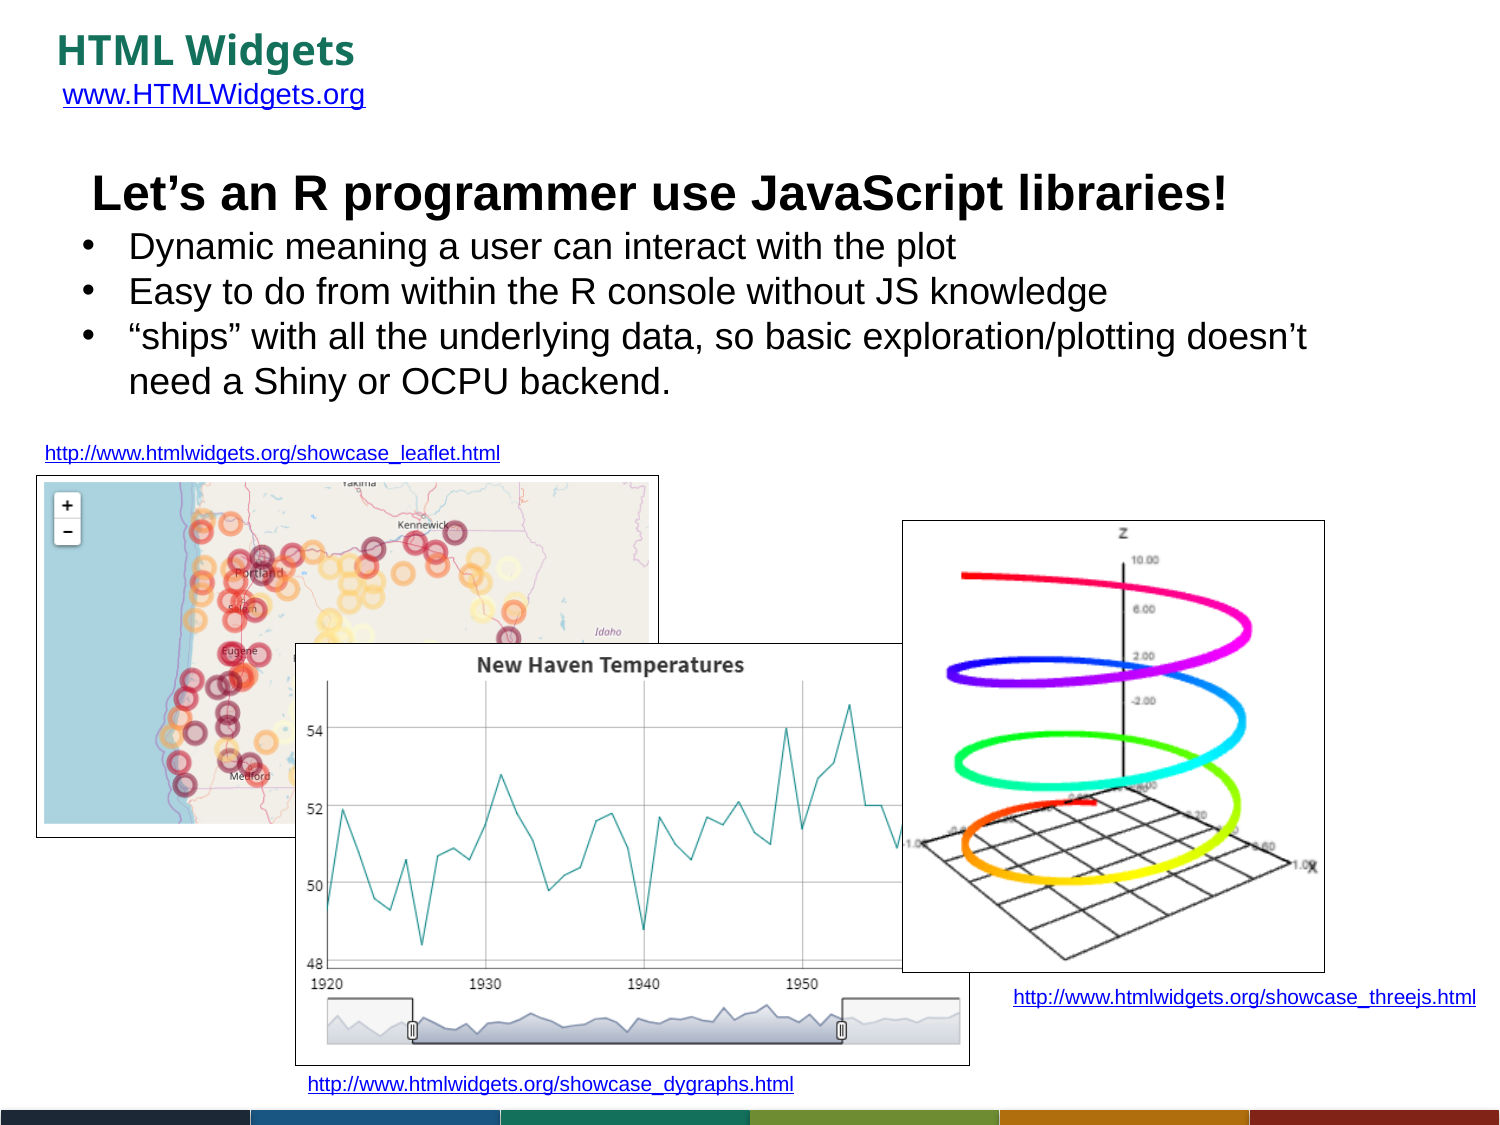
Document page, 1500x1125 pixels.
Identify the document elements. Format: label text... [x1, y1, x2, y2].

text_box Dynamic meaning a user can interact with the plot Easy to do from within the R console without JS knowledge “ships” with all the underlying data, so basic exploration/plotting doesn’t need a Shiny or OCPU backend. [67, 214, 1387, 410]
text_box http://www.htmlwidgets.org/showcase_threejs.html [998, 976, 1492, 1042]
text_box www.HTMLWidgets.org [47, 68, 381, 119]
text_box Let’s an R programmer use JavaScript libraries! [76, 152, 1245, 214]
text_box http://www.htmlwidgets.org/showcase_leaflet.html [29, 431, 516, 497]
text_box HTML Widgets [41, 16, 1461, 91]
text_box http://www.htmlwidgets.org/showcase_dygraphs.html [292, 1071, 809, 1125]
picture [36, 475, 1325, 1066]
